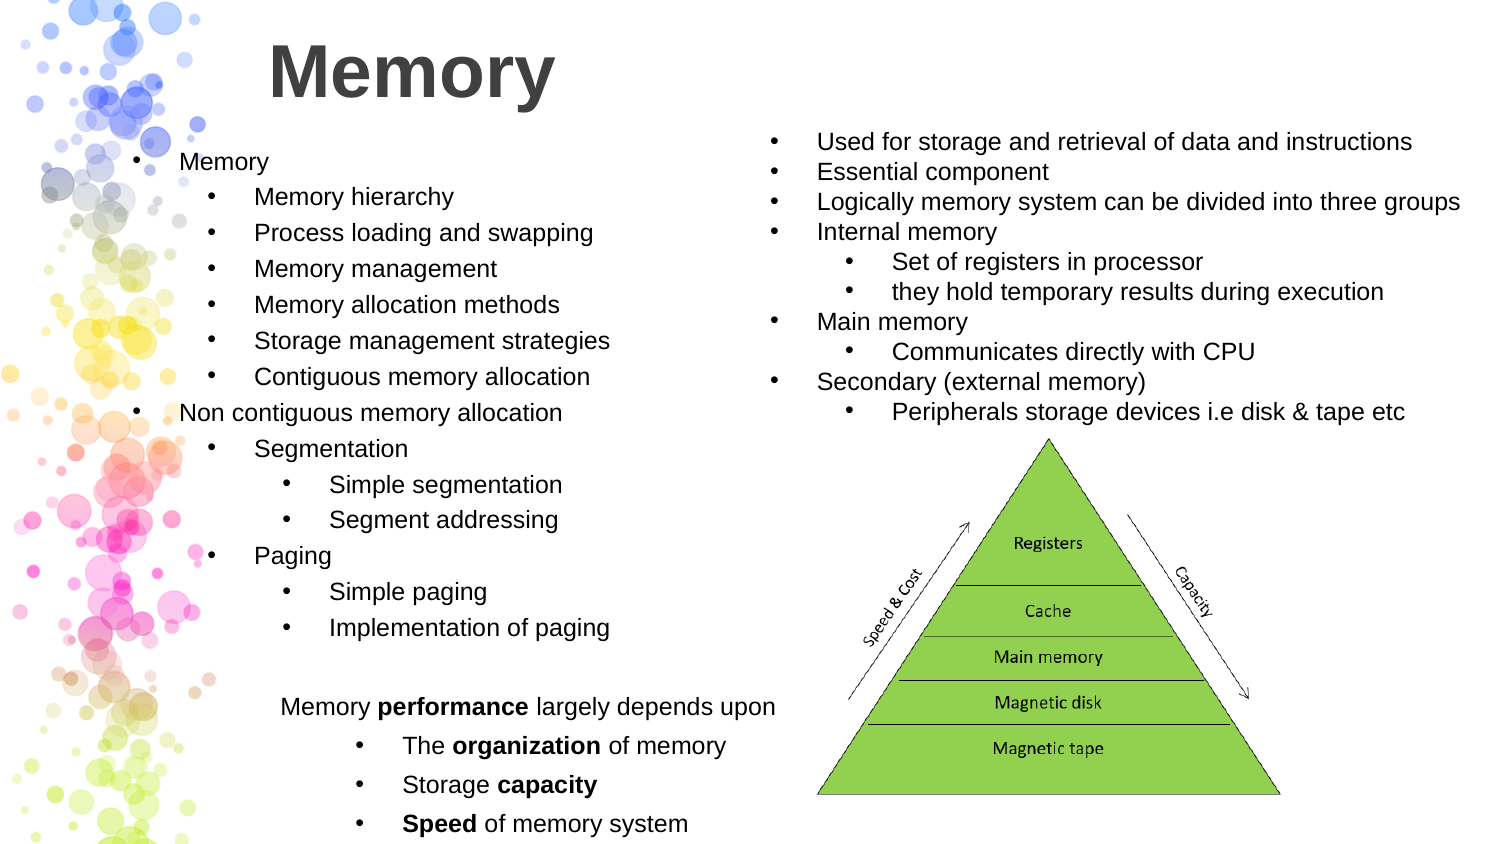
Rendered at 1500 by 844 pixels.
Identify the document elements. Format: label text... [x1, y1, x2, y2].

picture [0, 0, 1500, 844]
picture [652, 132, 1500, 844]
text_box Memory performance largely depends upon The organization of memory Storage capacity Speed of memory system [265, 674, 809, 844]
text_box Memory Memory hierarchy Process loading and swapping Memory management Memory allocation methods Storage management strategies Contiguous memory allocation Non contiguous memory allocation Segmentation Simple segmentation Segment addressing Paging Simple paging Implementation of paging [117, 131, 652, 685]
title Memory [253, 4, 1500, 132]
text_box Used for storage and retrieval of data and instructions Essential component Logically memory system can be divided into three groups Internal memory Set of registers in processor they hold temporary results during execution Main memory Communicates directly with CPU Secondary (external memory) Peripherals storage devices i.e disk & tape etc [755, 118, 1499, 433]
